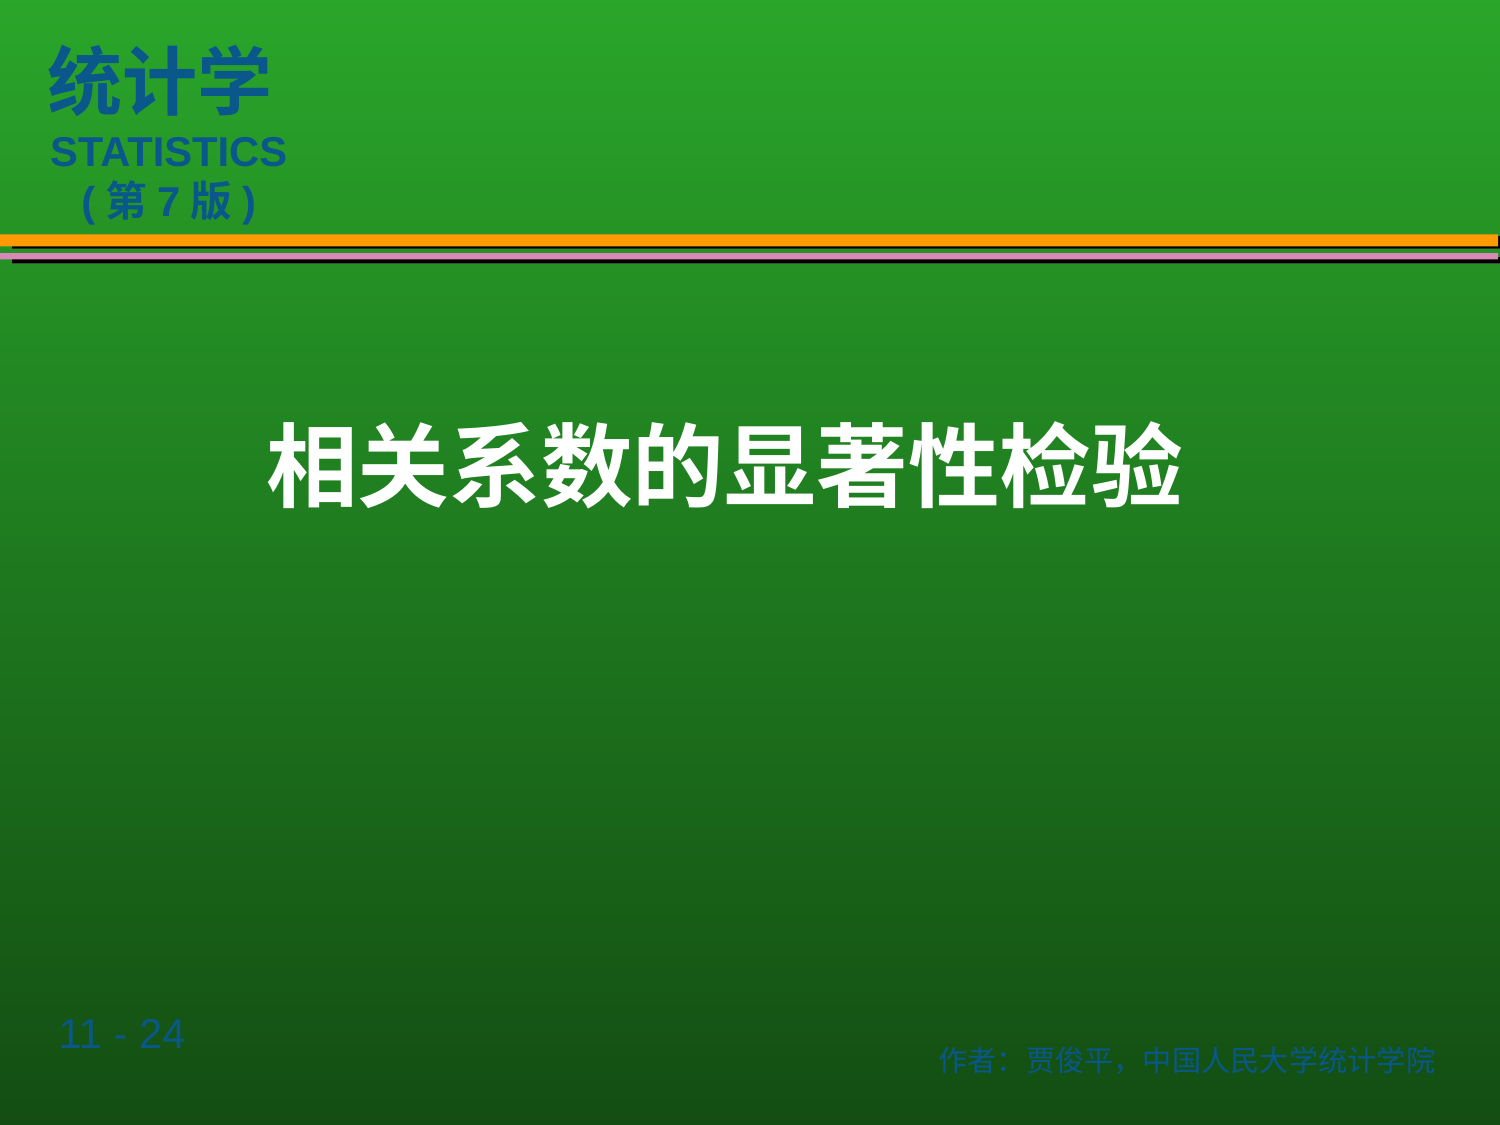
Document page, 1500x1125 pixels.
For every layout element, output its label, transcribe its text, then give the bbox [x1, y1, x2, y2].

title 相关系数的显著性检验 [87, 375, 1363, 563]
